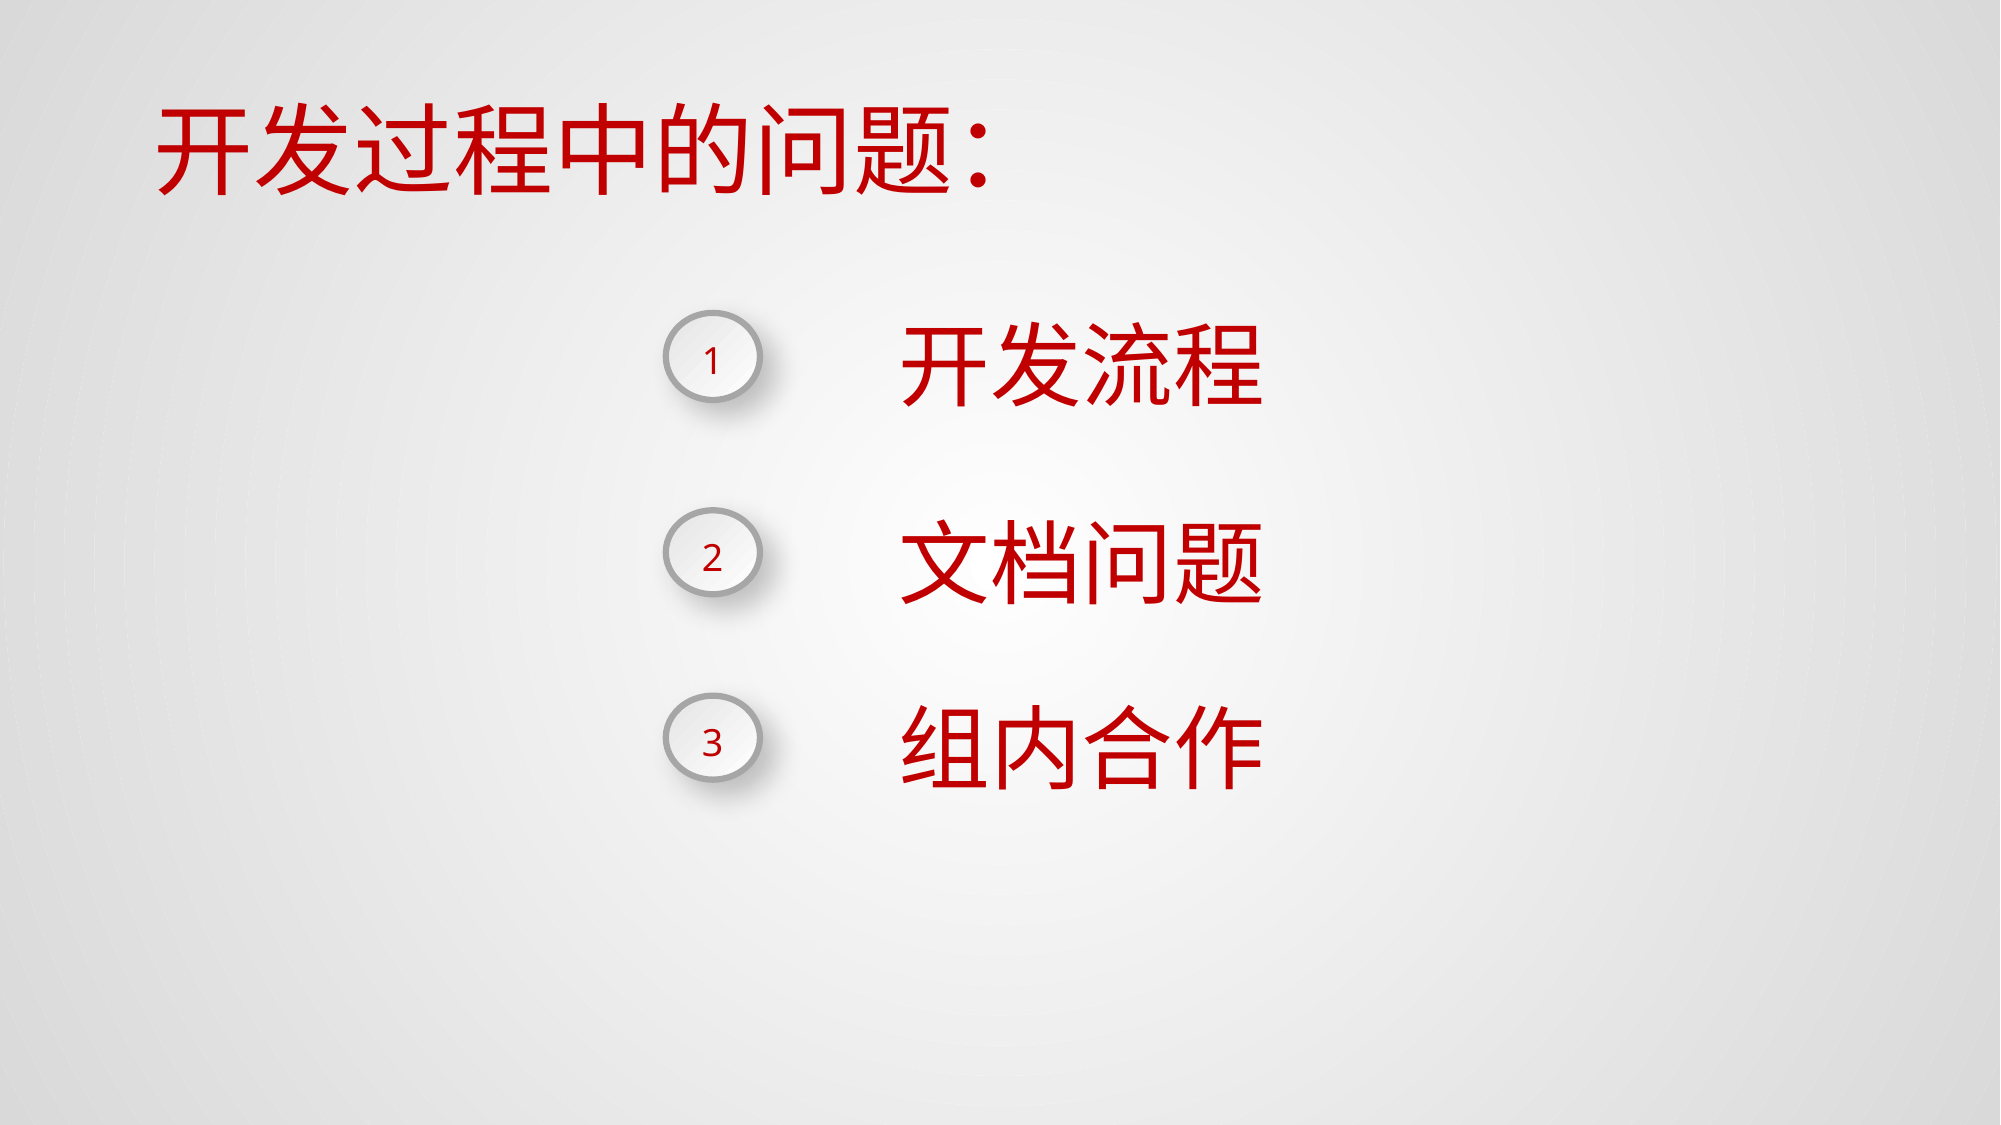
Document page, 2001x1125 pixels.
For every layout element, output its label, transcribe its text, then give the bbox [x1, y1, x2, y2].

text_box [633, 498, 1373, 625]
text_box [633, 300, 1373, 427]
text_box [633, 683, 1373, 811]
text_box 开发过程中的问题： [138, 80, 1069, 216]
